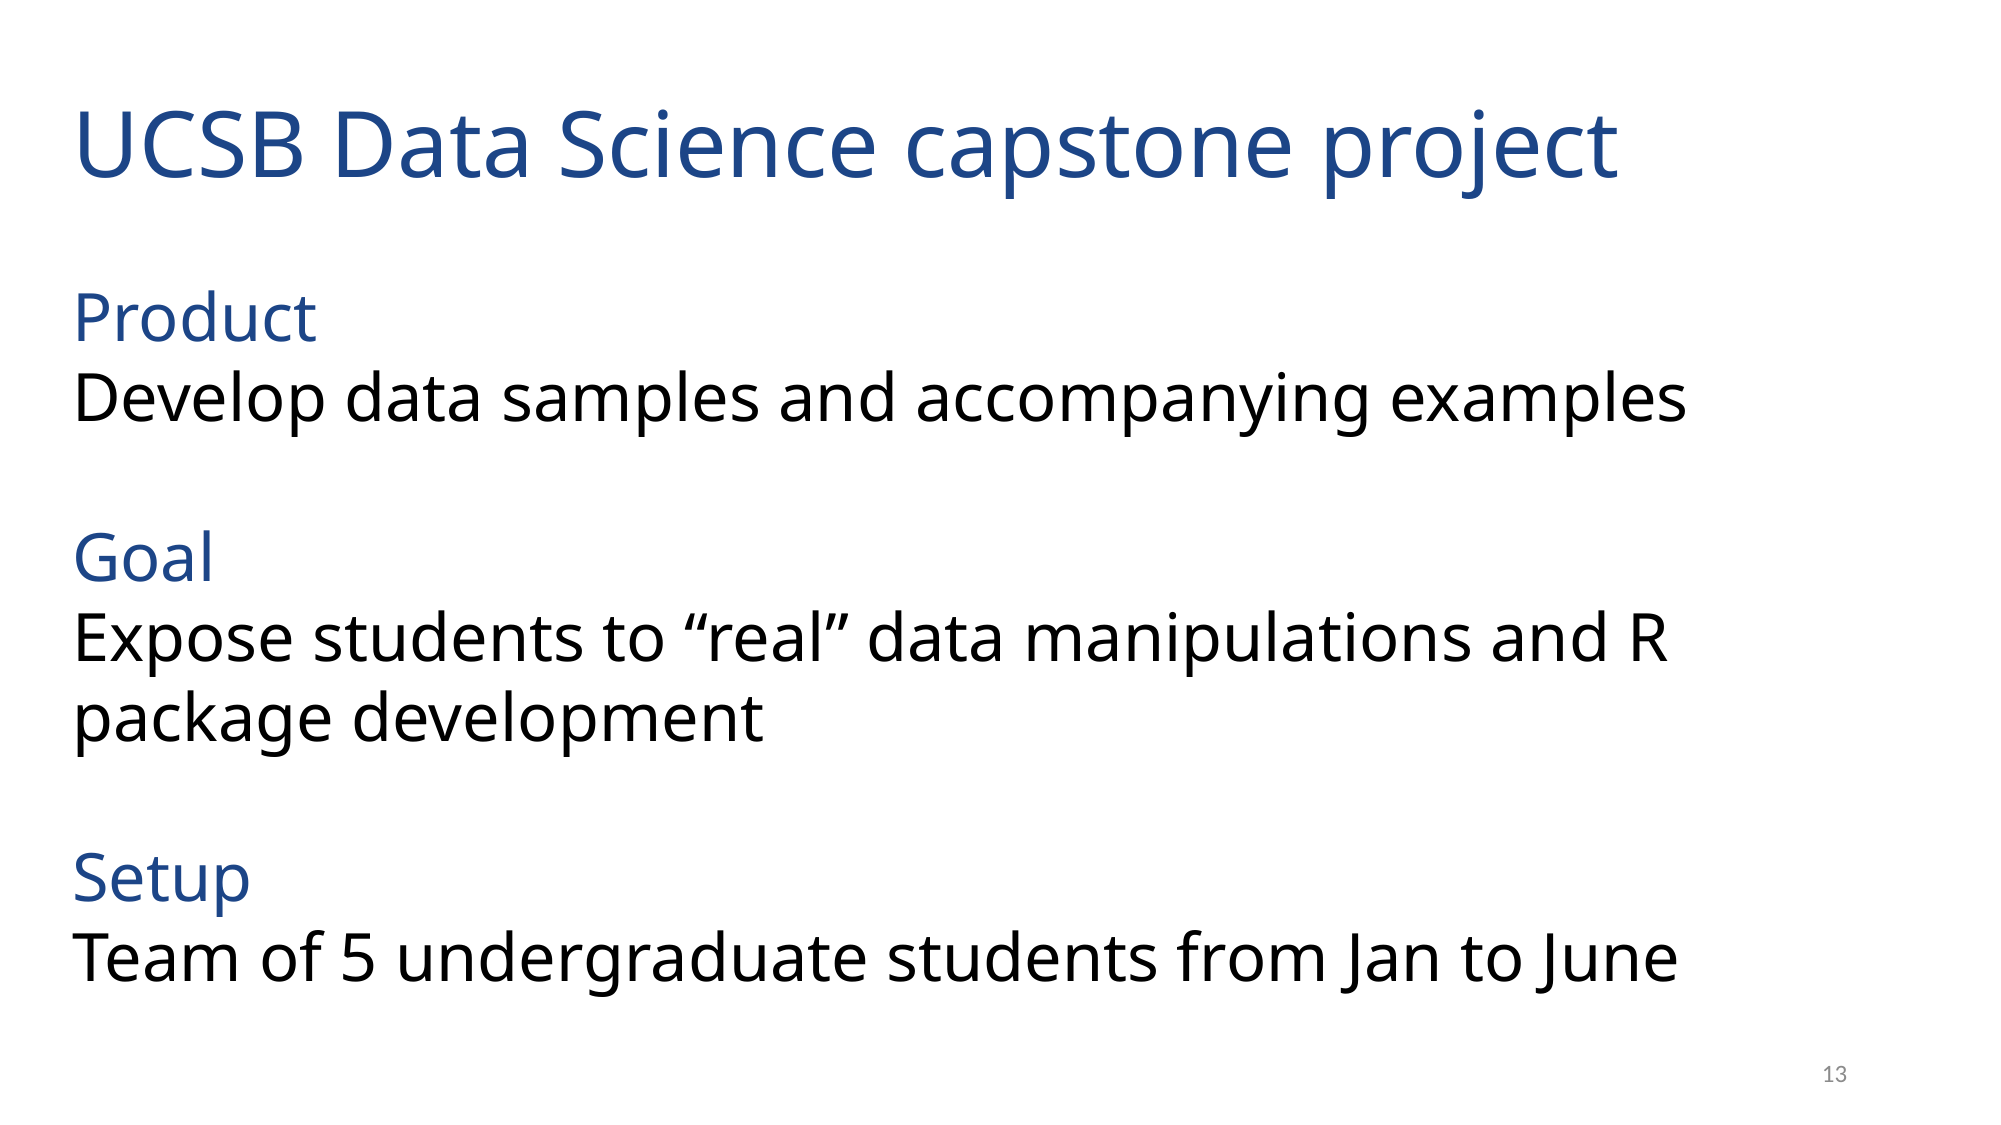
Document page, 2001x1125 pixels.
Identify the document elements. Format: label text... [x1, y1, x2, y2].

text_box UCSB Data Science capstone project Product Develop data samples and accompanying examples Goal Expose students to “real” data manipulations and R package development Setup Team of 5 undergraduate students from Jan to June [57, 77, 1886, 1003]
slide_number 13 [1412, 1042, 1863, 1103]
